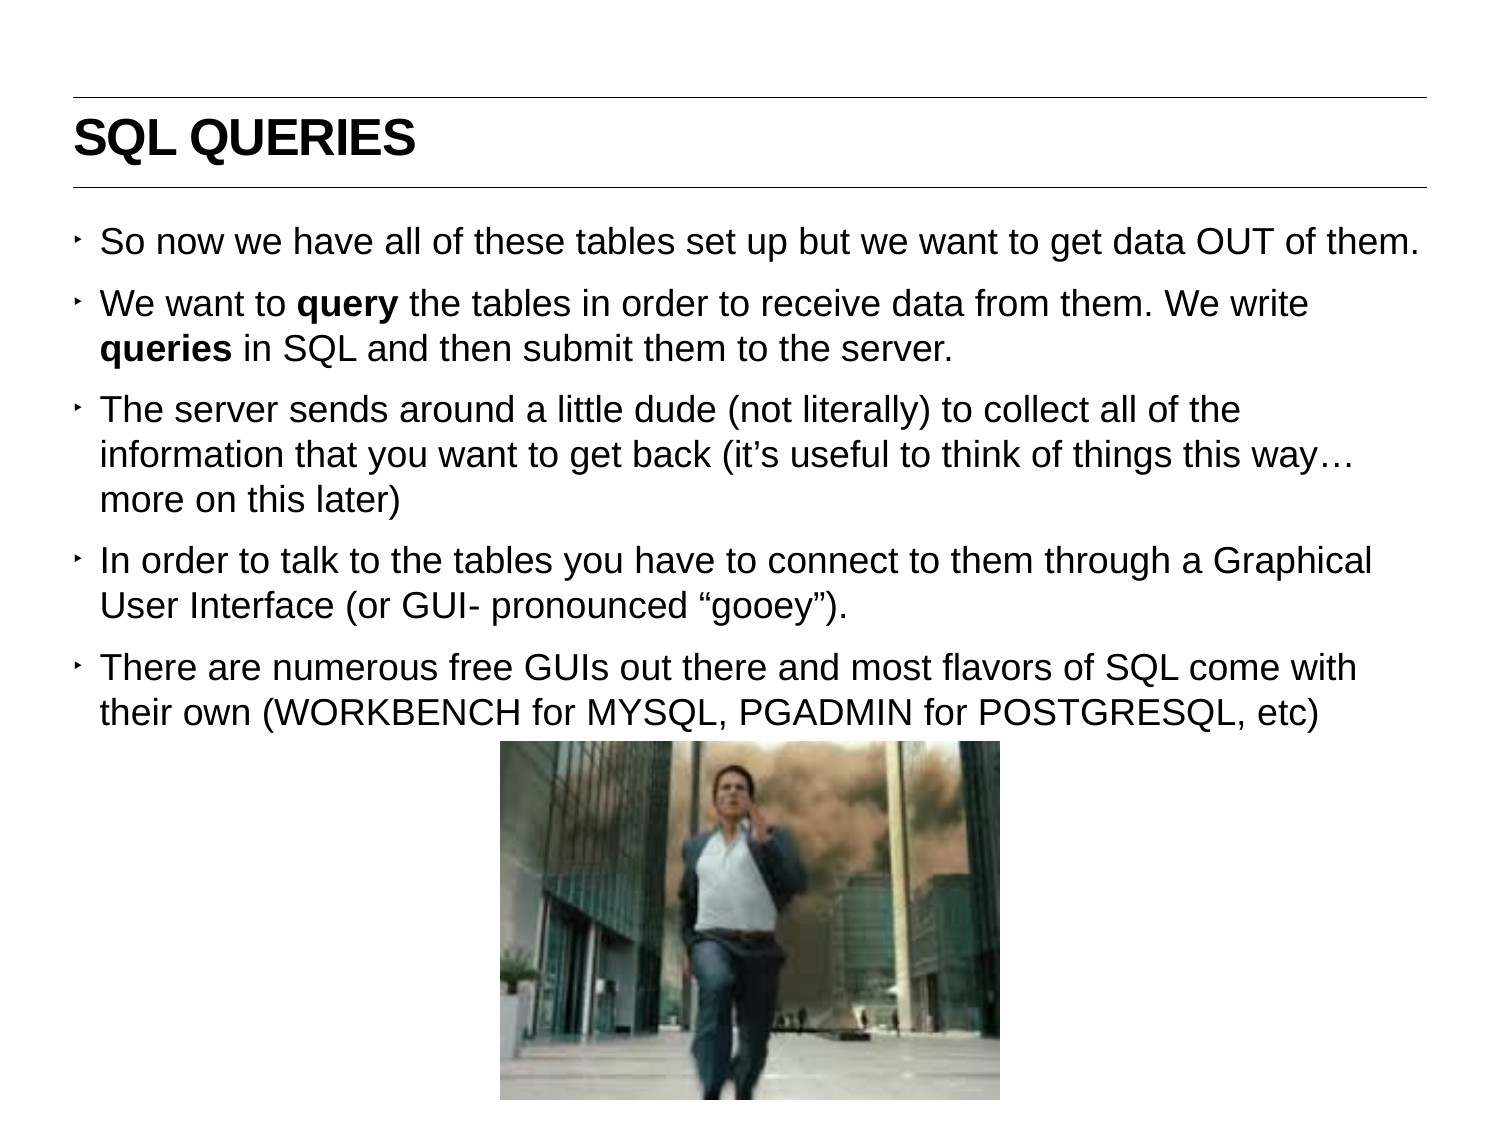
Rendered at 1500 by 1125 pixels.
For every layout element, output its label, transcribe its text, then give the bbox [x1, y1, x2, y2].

list SQL qUeries [72, 112, 1174, 181]
picture [499, 741, 1001, 1101]
list So now we have all of these tables set up but we want to get data OUT of them. We want to query the tables in order to receive data from them. We write queries in SQL and then submit them to the server. The server sends around a little dude (not literally) to collect all of the information that you want to get back (it’s useful to think of things this way…more on this later) In order to talk to the tables you have to connect to them through a Graphical User Interface (or GUI- pronounced “gooey”). There are numerous free GUIs out there and most flavors of SQL come with their own (WORKBENCH for MYSQL, PGADMIN for POSTGRESQL, etc) [72, 216, 1428, 805]
